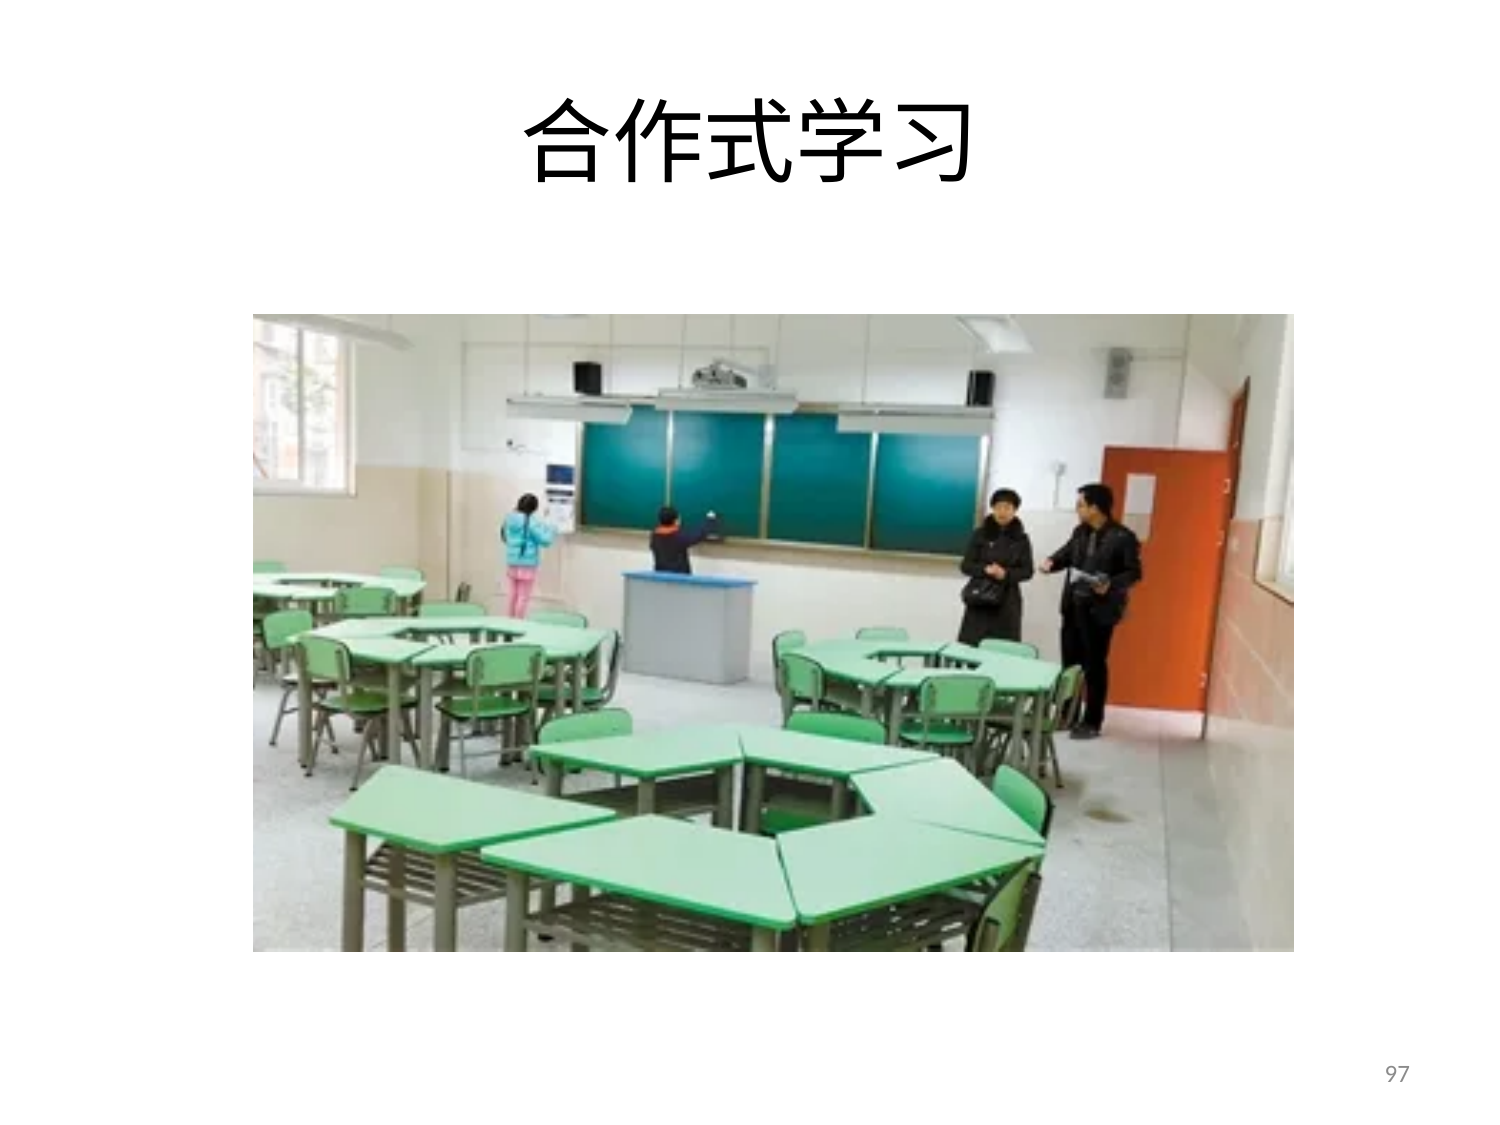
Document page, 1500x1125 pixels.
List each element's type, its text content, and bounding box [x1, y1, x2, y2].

title 合作式学习 [75, 45, 1425, 233]
slide_number 97 [1074, 1042, 1425, 1103]
picture [253, 314, 1294, 952]
